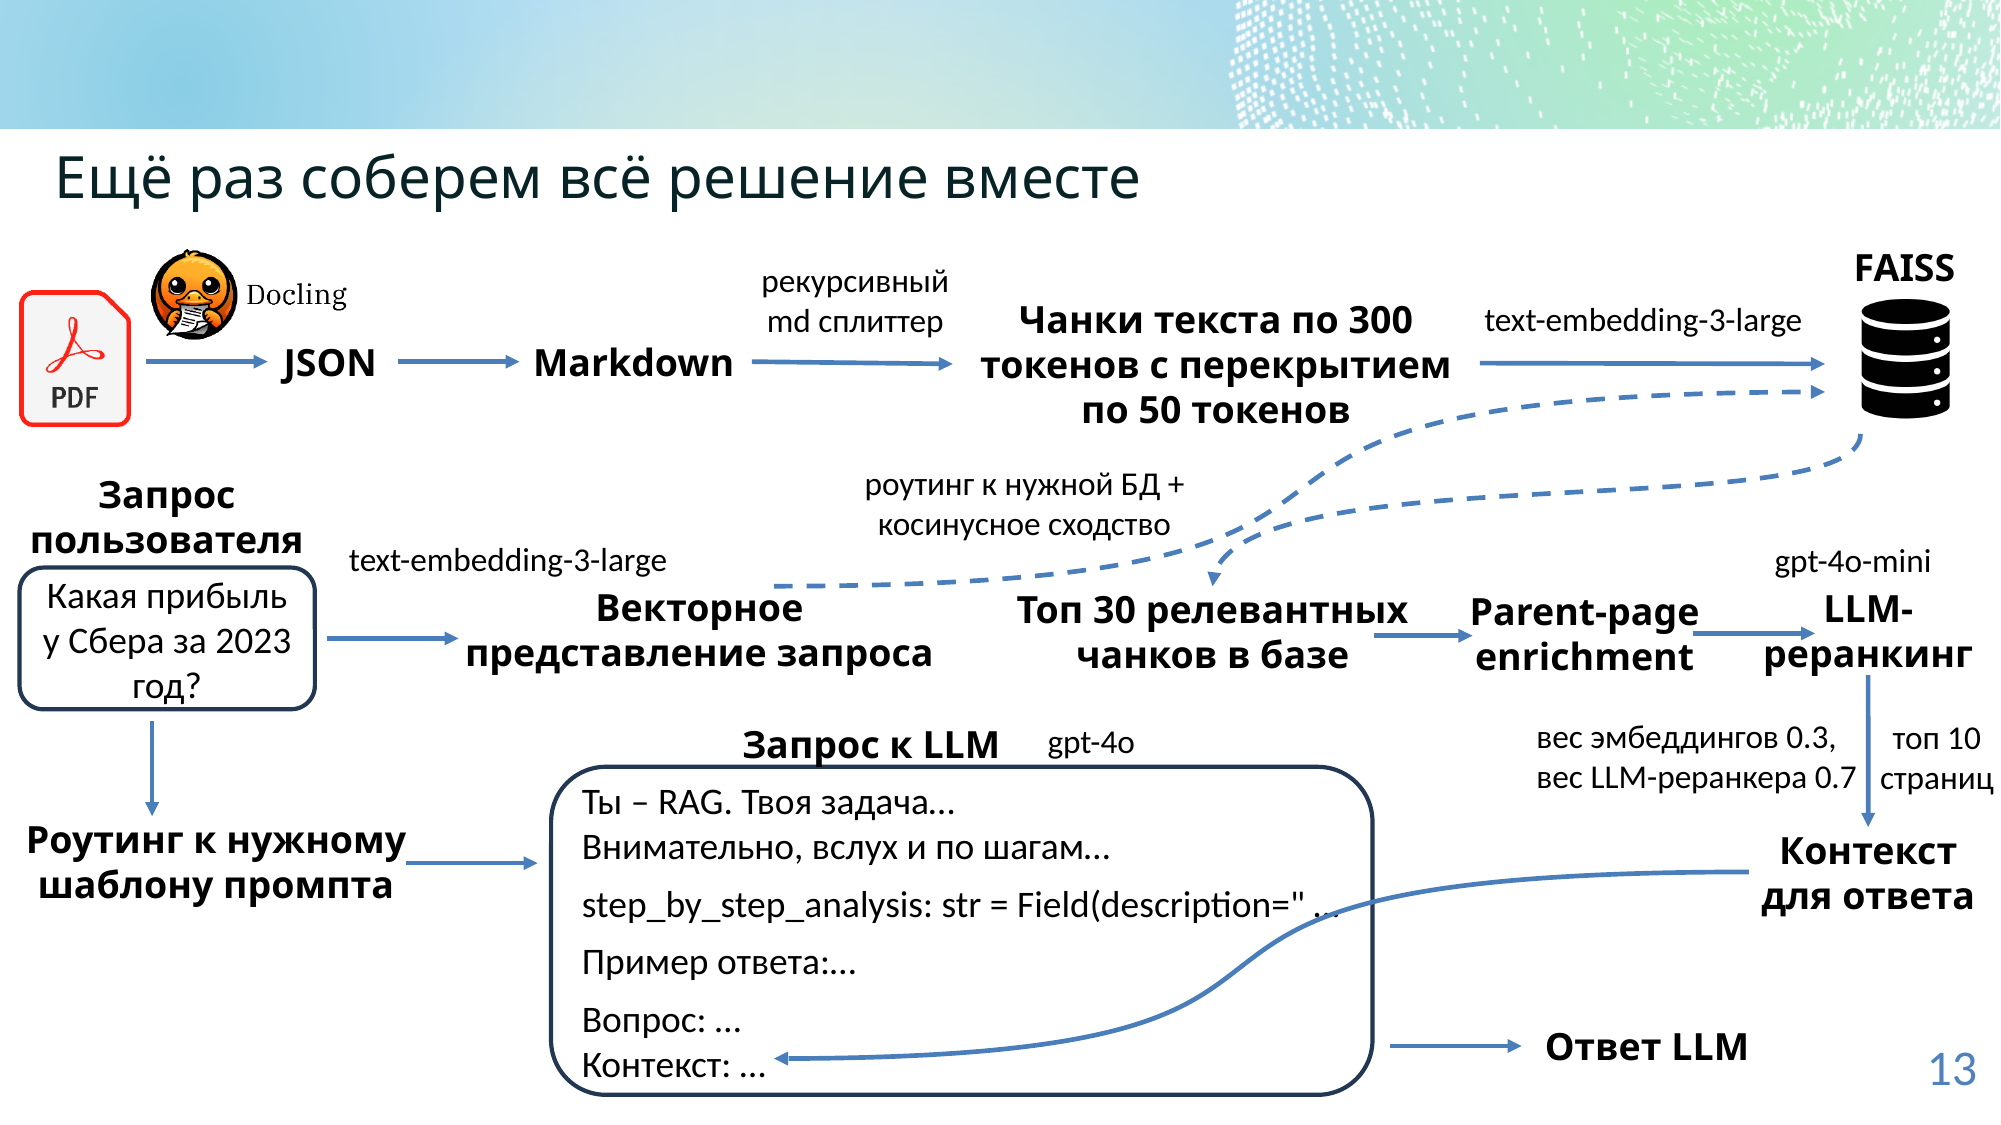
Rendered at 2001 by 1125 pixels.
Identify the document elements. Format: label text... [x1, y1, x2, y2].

text_box Топ 30 релевантных чанков в базе [999, 596, 1426, 677]
picture [19, 290, 131, 428]
text_box Запрос к LLM [729, 721, 1013, 767]
text_box Markdown [518, 331, 775, 392]
text_box Запрос пользователя [25, 470, 309, 561]
text_box text-embedding-3-large [348, 537, 680, 578]
text_box Какая прибыль у Сбера за 2023 год? [17, 565, 317, 712]
text_box Ответ LLM [1538, 1023, 1756, 1069]
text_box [751, 361, 953, 365]
text_box Чанки текста по 300 токенов с перекрытием по 50 токенов [952, 288, 1480, 390]
text_box Ты – RAG. Твоя задача… Внимательно, вслух и по шагам… step_by_step_analysis: str = Field(description=" … Пример ответа:… Вопрос: … Контекст: … [548, 764, 1375, 1097]
slide_number 13 [1897, 1035, 1993, 1095]
text_box Parent-page enrichment [1437, 596, 1733, 686]
text_box Контекст для ответа [1748, 826, 1988, 917]
text_box Векторное представление запроса [451, 583, 948, 674]
text_box gpt-4o-mini [1865, 539, 1969, 580]
text_box LLM-реранкинг [1755, 584, 1981, 676]
text_box gpt-4o [1047, 720, 1241, 761]
text_box JSON [283, 338, 443, 384]
text_box Роутинг к нужному шаблону промпта [19, 816, 413, 907]
text_box Ещё раз соберем всё решение вместе [54, 140, 1331, 211]
text_box text-embedding-3-large [1484, 297, 1816, 338]
text_box топ 10 страниц [1874, 715, 2000, 796]
text_box вес эмбеддингов 0.3, вес LLM-реранкера 0.7 [1536, 715, 1863, 796]
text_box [1212, 433, 1861, 587]
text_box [773, 391, 1826, 587]
text_box рекурсивный md сплиттер [746, 251, 965, 346]
picture [149, 248, 348, 340]
text_box FAISS [1840, 243, 1969, 282]
picture [1830, 283, 1981, 435]
picture [0, 0, 2000, 129]
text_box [773, 872, 1750, 1059]
